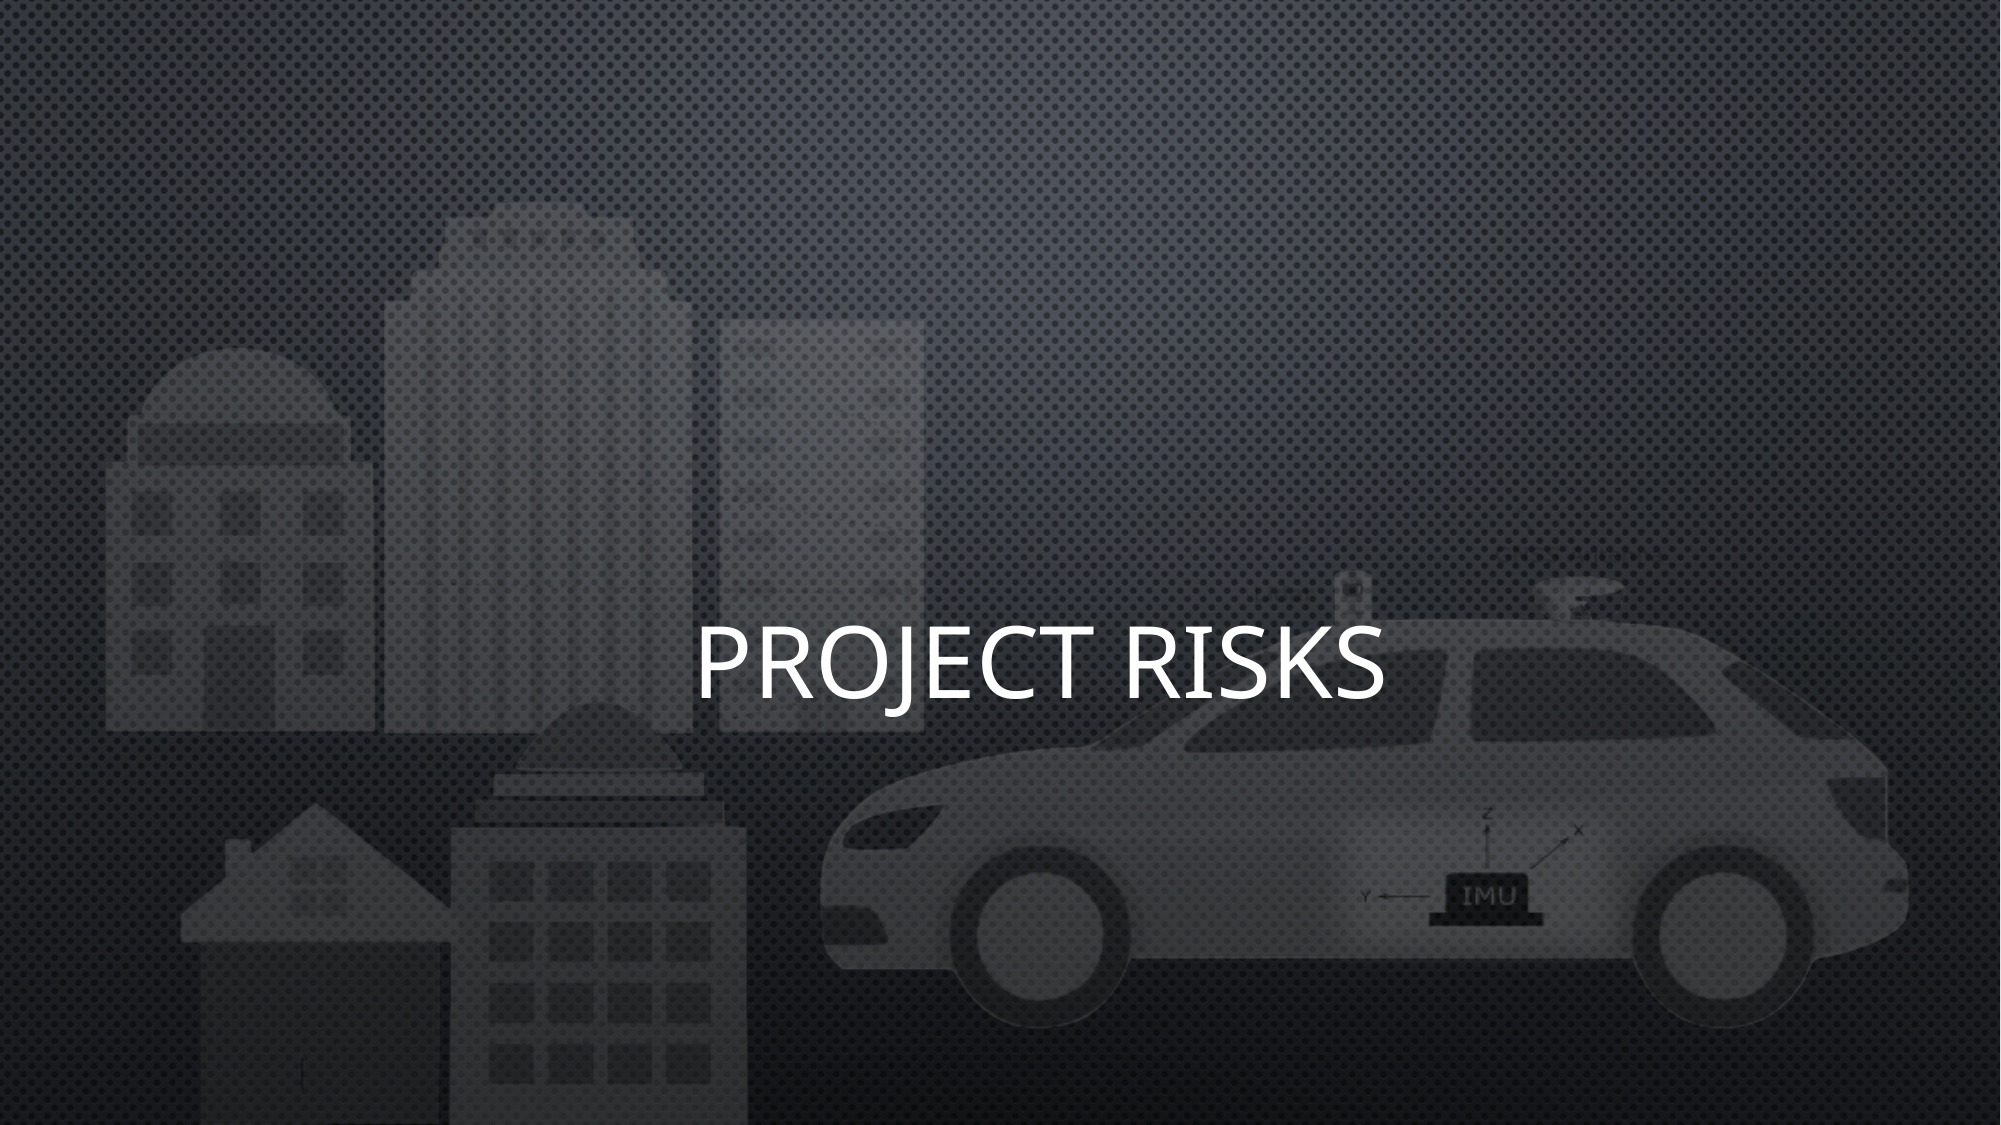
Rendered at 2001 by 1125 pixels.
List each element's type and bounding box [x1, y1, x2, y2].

list [20, 24, 2000, 1125]
